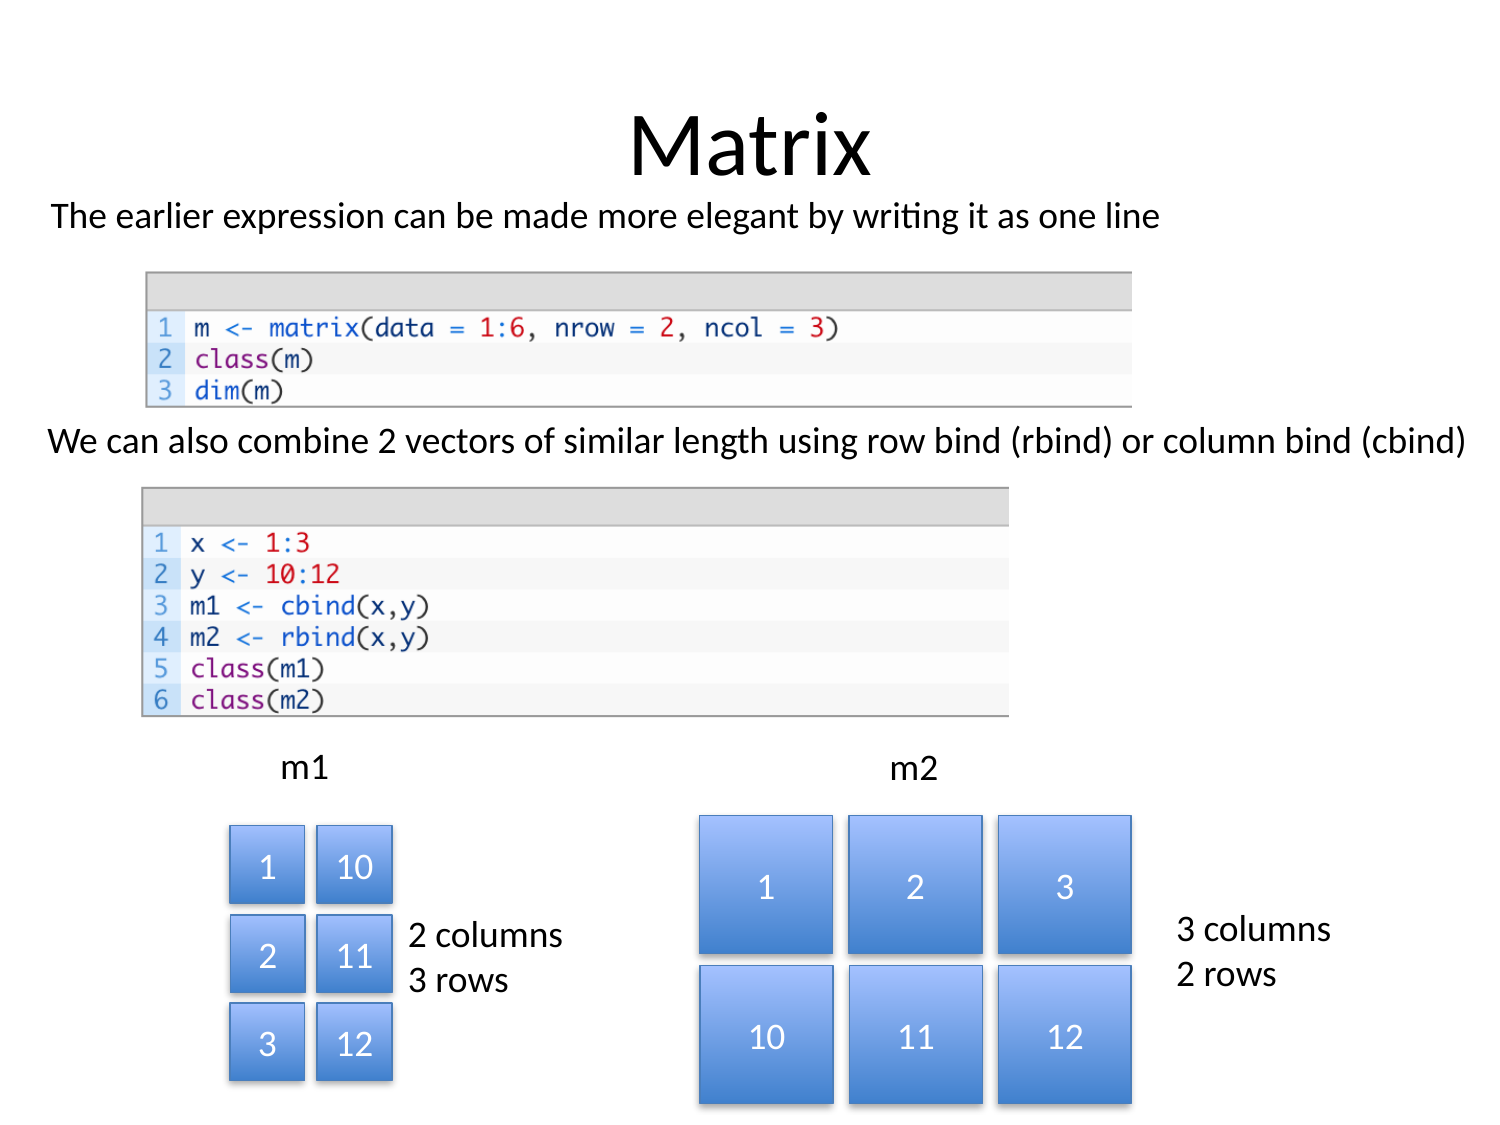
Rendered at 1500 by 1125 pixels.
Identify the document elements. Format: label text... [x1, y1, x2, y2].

text_box 12 [316, 1002, 393, 1081]
text_box 12 [998, 965, 1132, 1104]
text_box m2 [874, 744, 954, 796]
text_box 11 [849, 965, 983, 1104]
text_box 3 [229, 1002, 305, 1081]
picture [135, 468, 1009, 736]
text_box 2 [848, 815, 983, 954]
text_box 2 [230, 914, 306, 993]
text_box 3 [998, 815, 1132, 954]
text_box m1 [265, 744, 345, 795]
text_box 1 [699, 815, 833, 954]
picture [135, 261, 1132, 413]
text_box 3 columns 2 rows [1161, 897, 1347, 1002]
text_box 10 [699, 965, 834, 1104]
title Matrix [75, 45, 1425, 233]
text_box 10 [316, 825, 393, 904]
text_box 2 columns 3 rows [393, 902, 579, 1008]
text_box 1 [229, 825, 305, 904]
text_box 11 [316, 914, 393, 993]
text_box The earlier expression can be made more elegant by writing it as one line [35, 183, 1177, 244]
text_box We can also combine 2 vectors of similar length using row bind (rbind) or column bind (cbind) [32, 408, 1484, 469]
